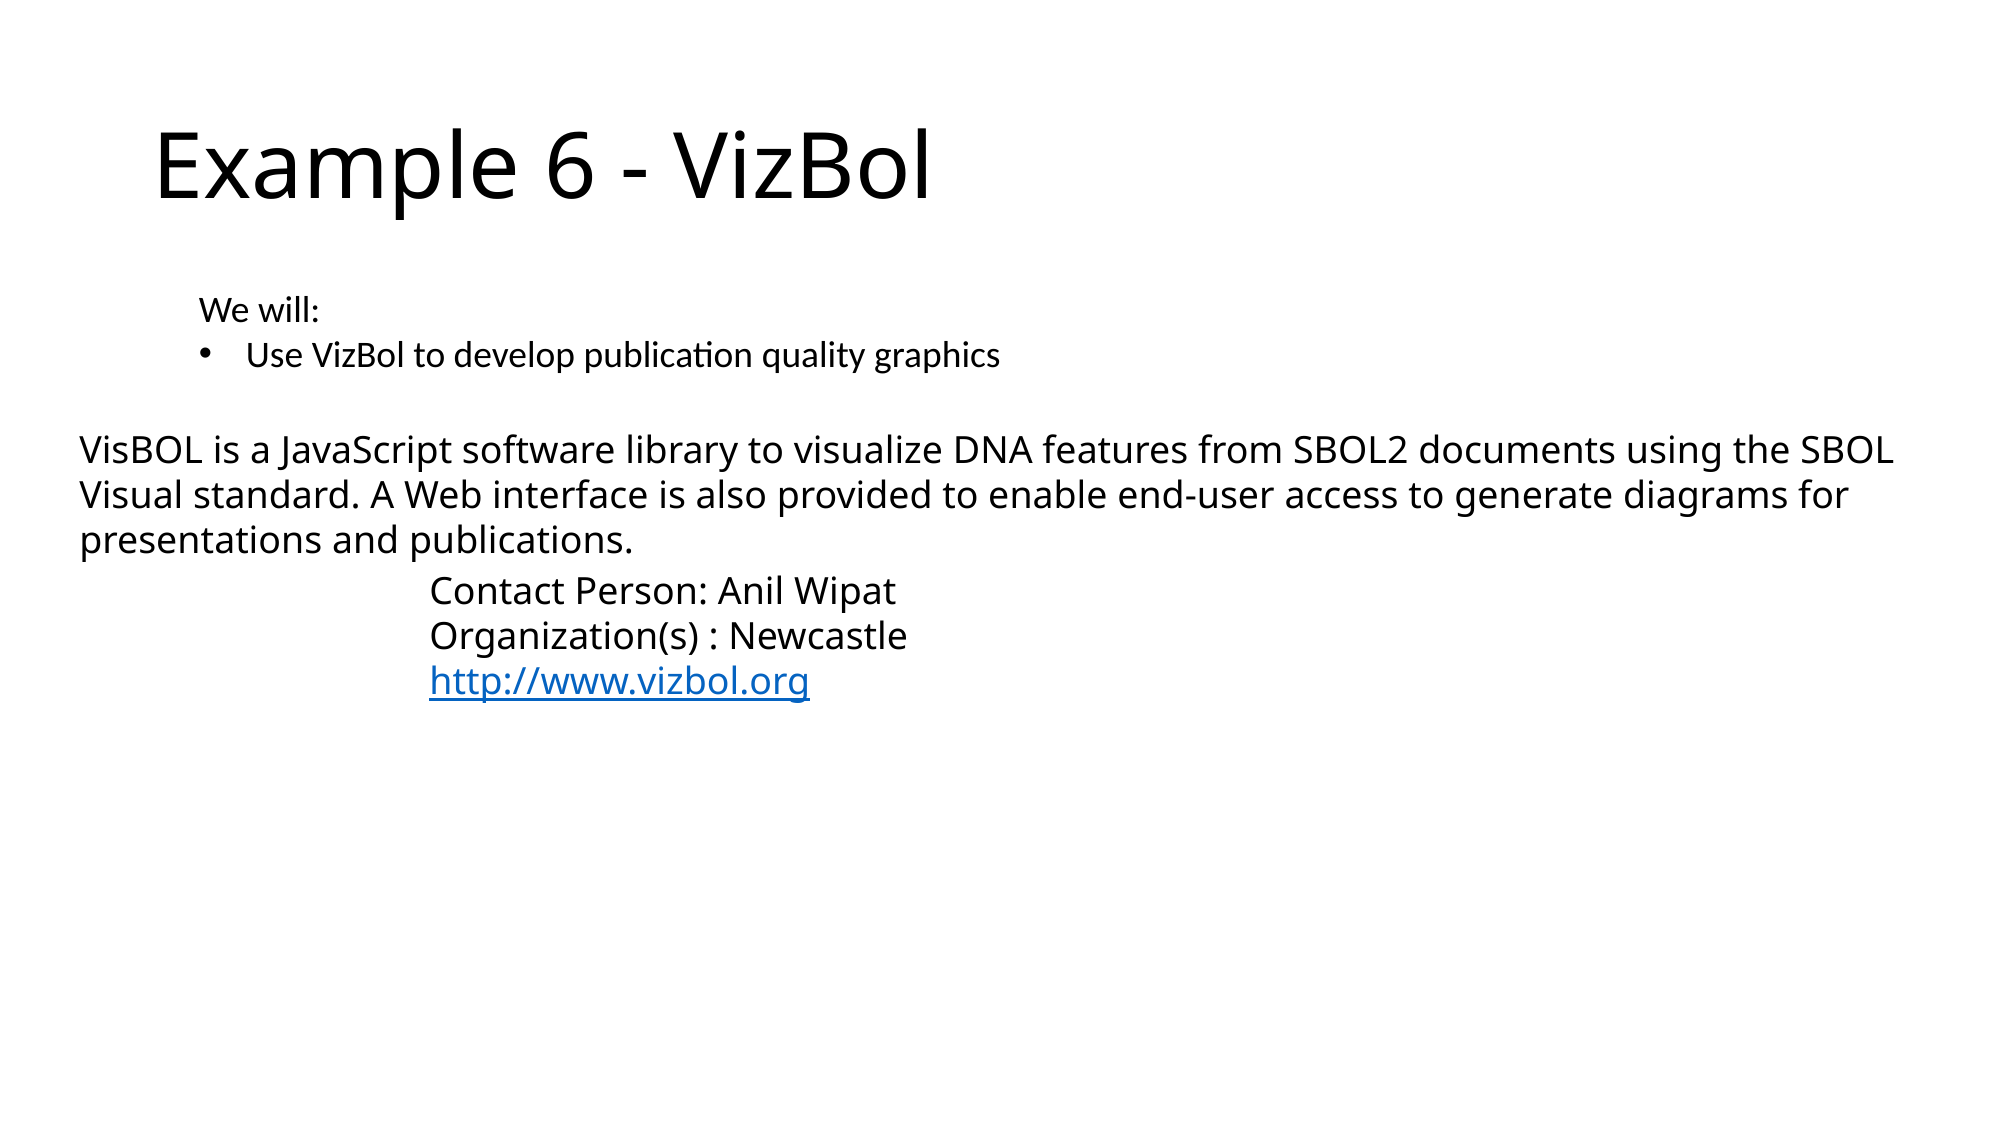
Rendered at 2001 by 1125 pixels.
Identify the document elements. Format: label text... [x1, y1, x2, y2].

text_box VisBOL is a JavaScript software library to visualize DNA features from SBOL2 documents using the SBOL Visual standard. A Web interface is also provided to enable end-user access to generate diagrams for presentations and publications. [64, 418, 1942, 569]
text_box We will: Use VizBol to develop publication quality graphics [184, 277, 1017, 382]
title Example 6 - VizBol [137, 59, 1863, 278]
text_box Contact Person: Anil Wipat Organization(s) : Newcastle http://www.vizbol.org University [414, 559, 1415, 761]
